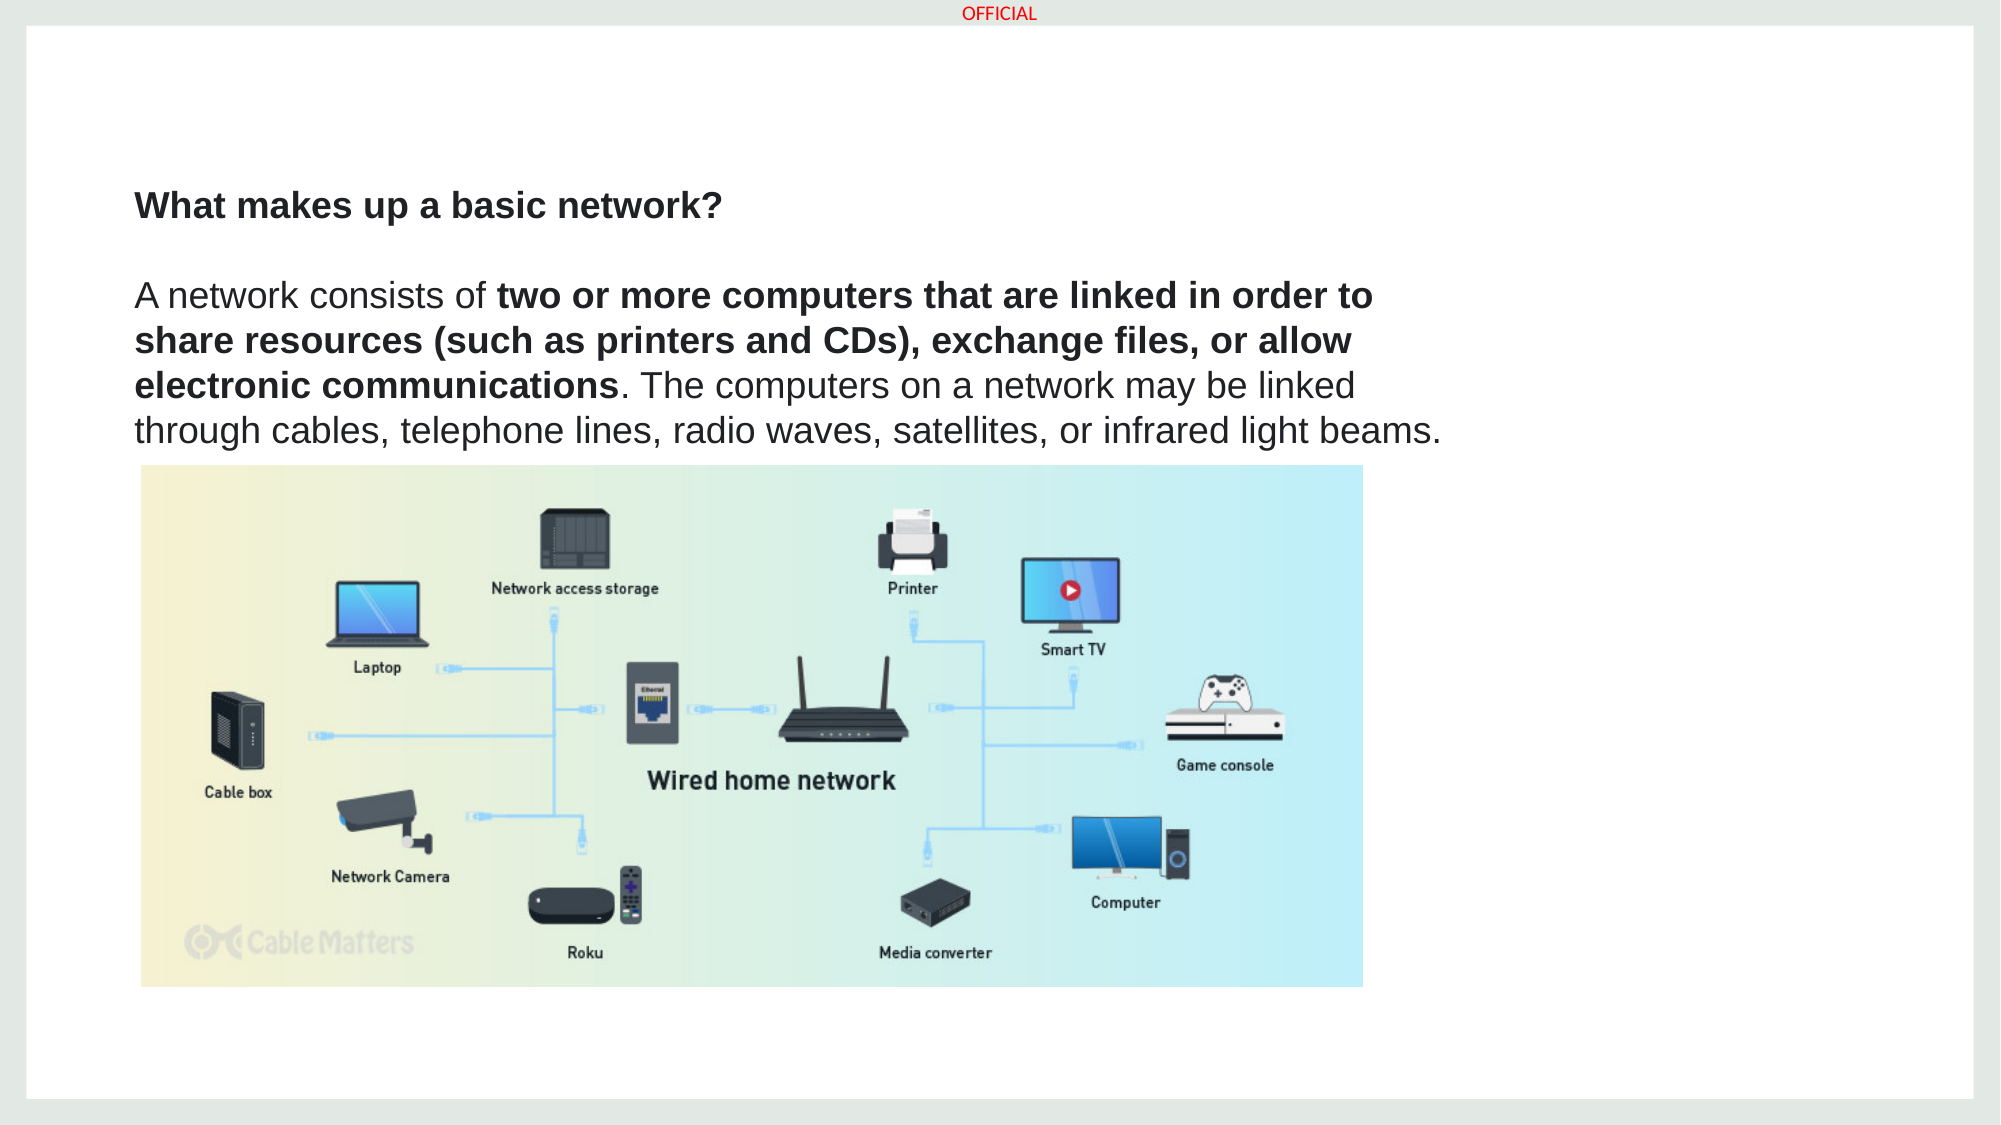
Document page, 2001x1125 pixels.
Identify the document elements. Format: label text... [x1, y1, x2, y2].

text_box What makes up a basic network? A network consists of two or more computers that are linked in order to share resources (such as printers and CDs), exchange files, or allow electronic communications. The computers on a network may be linked through cables, telephone lines, radio waves, satellites, or infrared light beams. [119, 173, 1500, 459]
picture [141, 465, 1363, 987]
